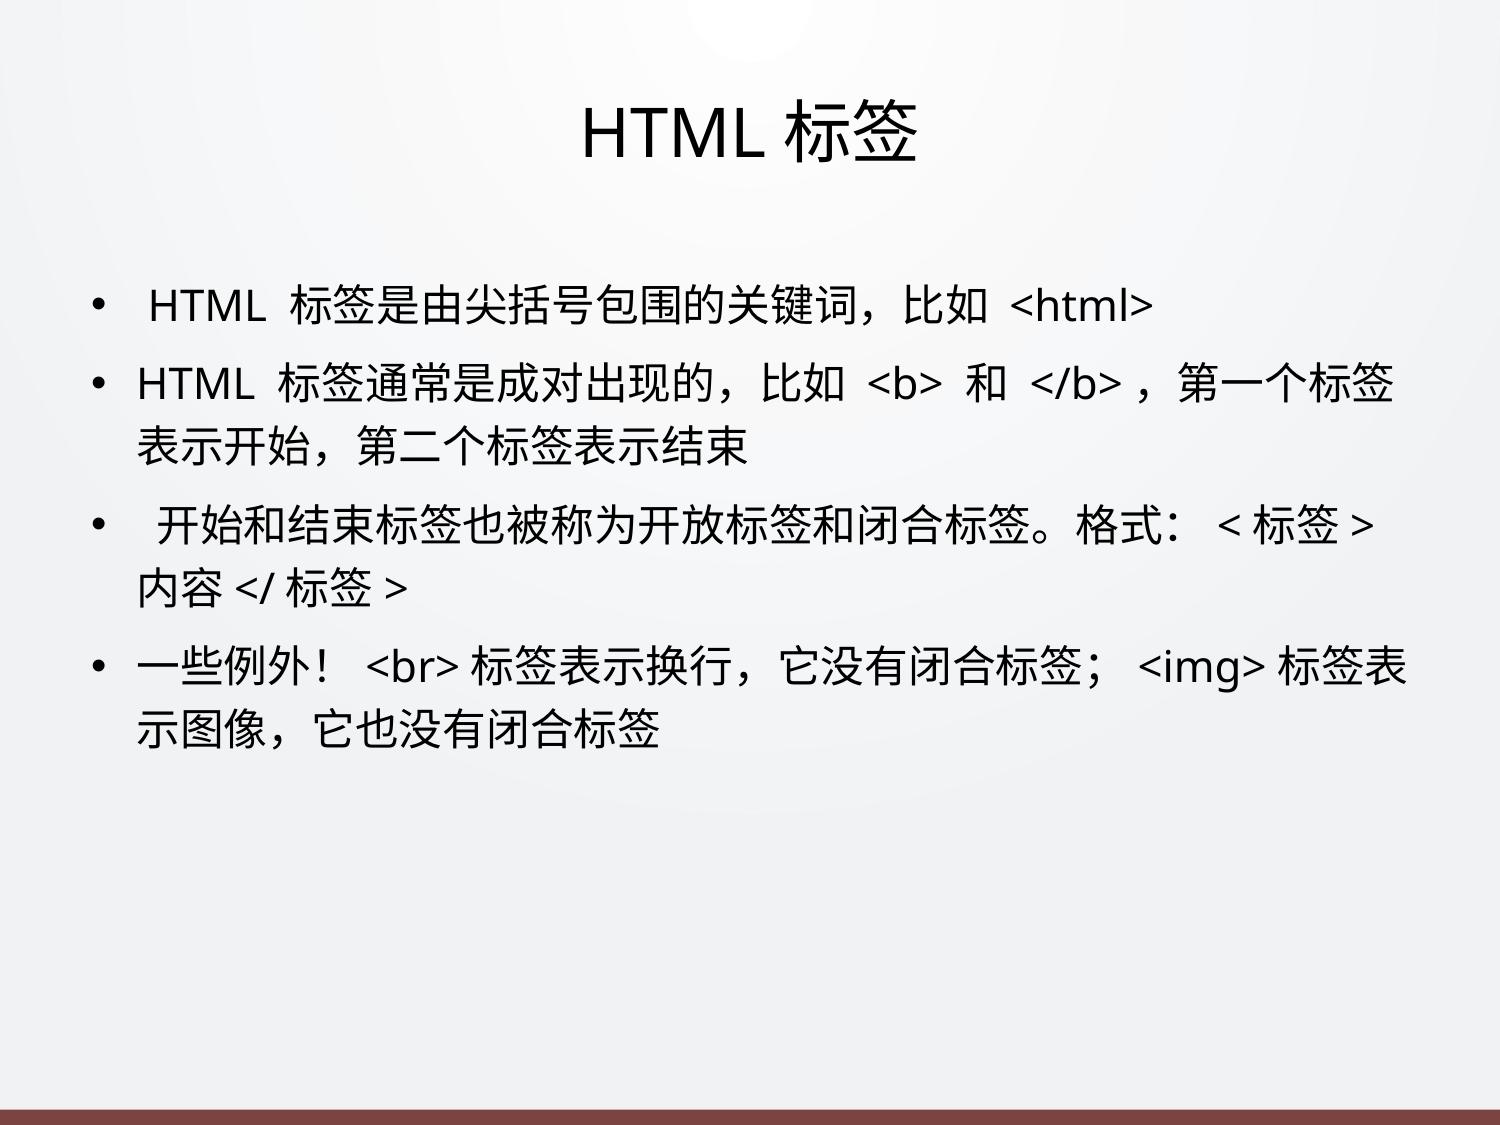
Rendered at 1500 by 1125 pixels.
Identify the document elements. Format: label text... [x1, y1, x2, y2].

list HTML 标签是由尖括号包围的关键词，比如 <html> HTML 标签通常是成对出现的，比如 <b> 和 </b>，第一个标签表示开始，第二个标签表示结束 开始和结束标签也被称为开放标签和闭合标签。格式：<标签>内容</标签> 一些例外！<br>标签表示换行，它没有闭合标签；<img>标签表示图像，它也没有闭合标签 [76, 259, 1424, 1027]
title HTML标签 [76, 66, 1424, 205]
